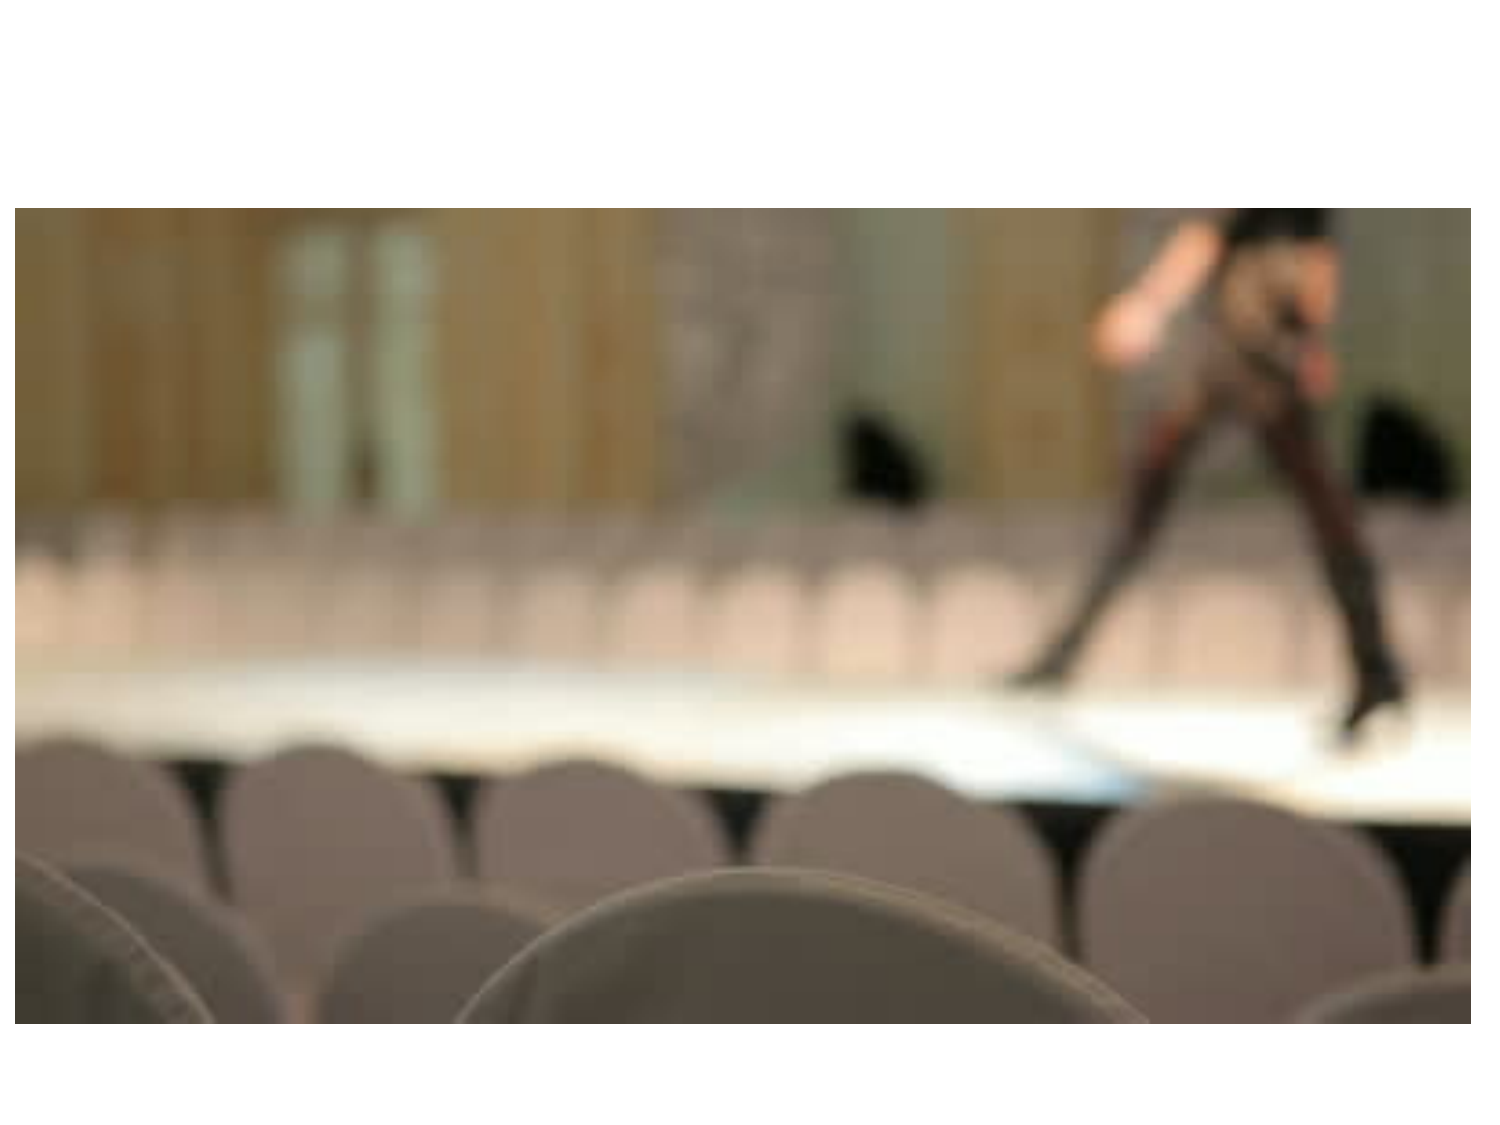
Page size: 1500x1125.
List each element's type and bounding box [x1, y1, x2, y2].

picture [14, 207, 1471, 1024]
